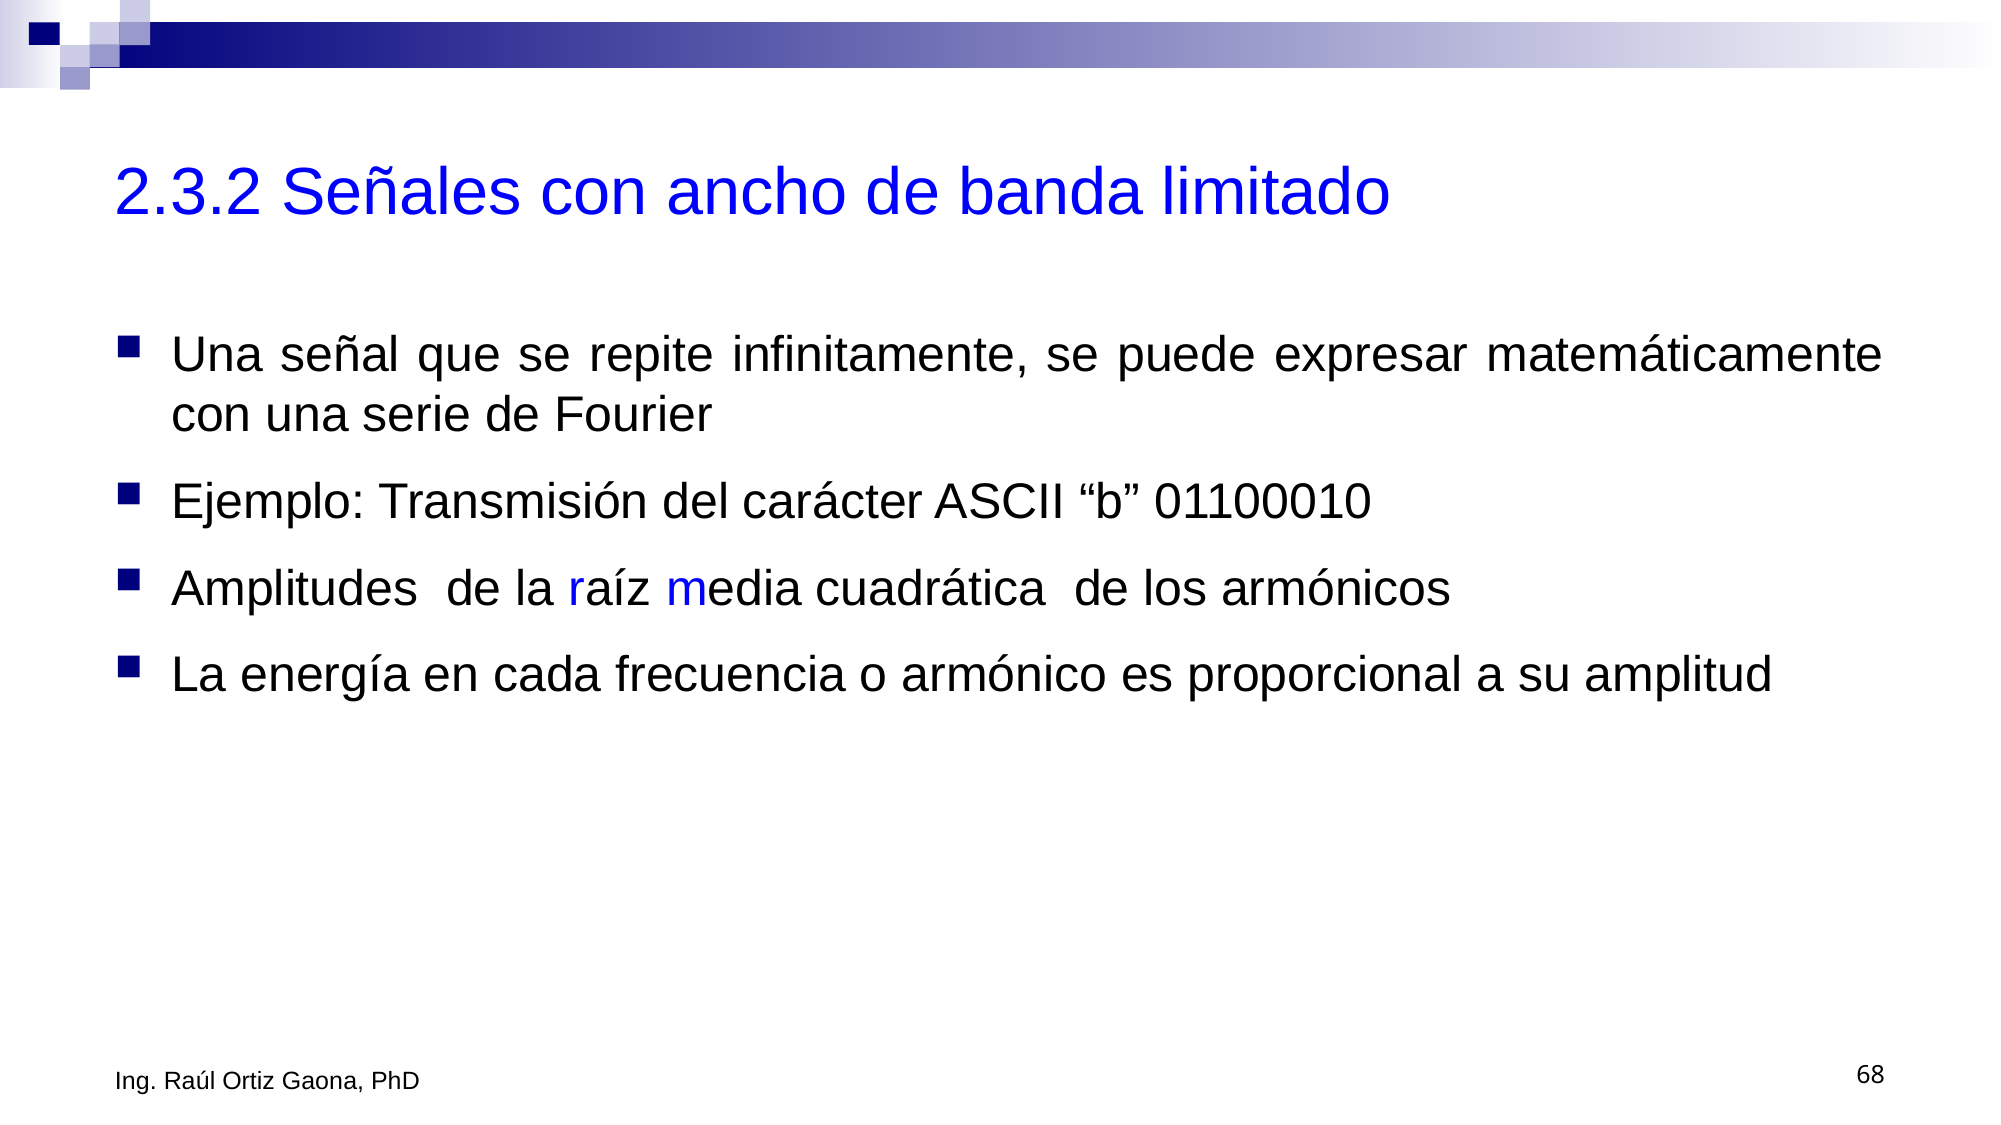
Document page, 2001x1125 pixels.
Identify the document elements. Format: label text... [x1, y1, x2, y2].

title 2.3.2 Señales con ancho de banda limitado [99, 75, 1900, 300]
slide_number 68 [1433, 1025, 1900, 1100]
slide_number Ing. Raúl Ortiz Gaona, PhD [99, 1024, 567, 1103]
